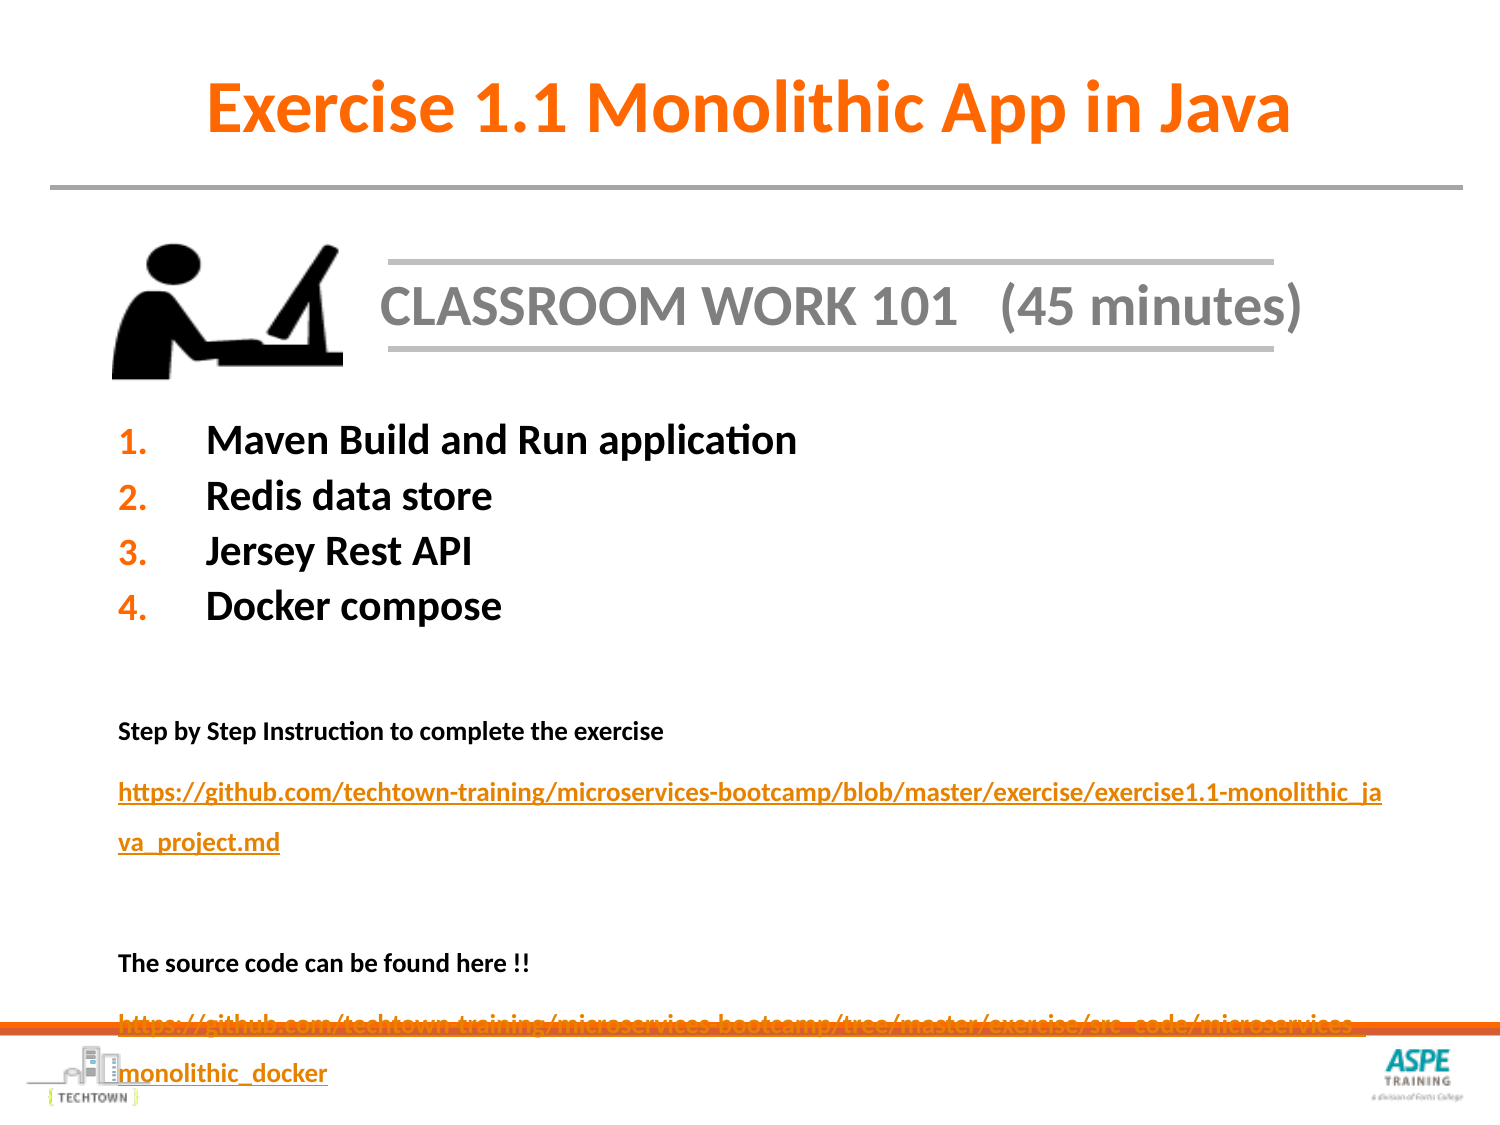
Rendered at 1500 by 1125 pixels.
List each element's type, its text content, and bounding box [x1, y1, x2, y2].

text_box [112, 224, 1388, 400]
list Maven Build and Run application Redis data store Jersey Rest API Docker compose Step by Step Instruction to complete the exercise https://github.com/techtown-training/microservices-bootcamp/blob/master/exercise/exercise1.1-monolithic_java_project.md The source code can be found here !! https://github.com/techtown-training/microservices-bootcamp/tree/master/exercise/src_code/microservices_monolithic_docker [103, 349, 1397, 1000]
title Exercise 1.1 Monolithic App in Java [103, 59, 1397, 157]
